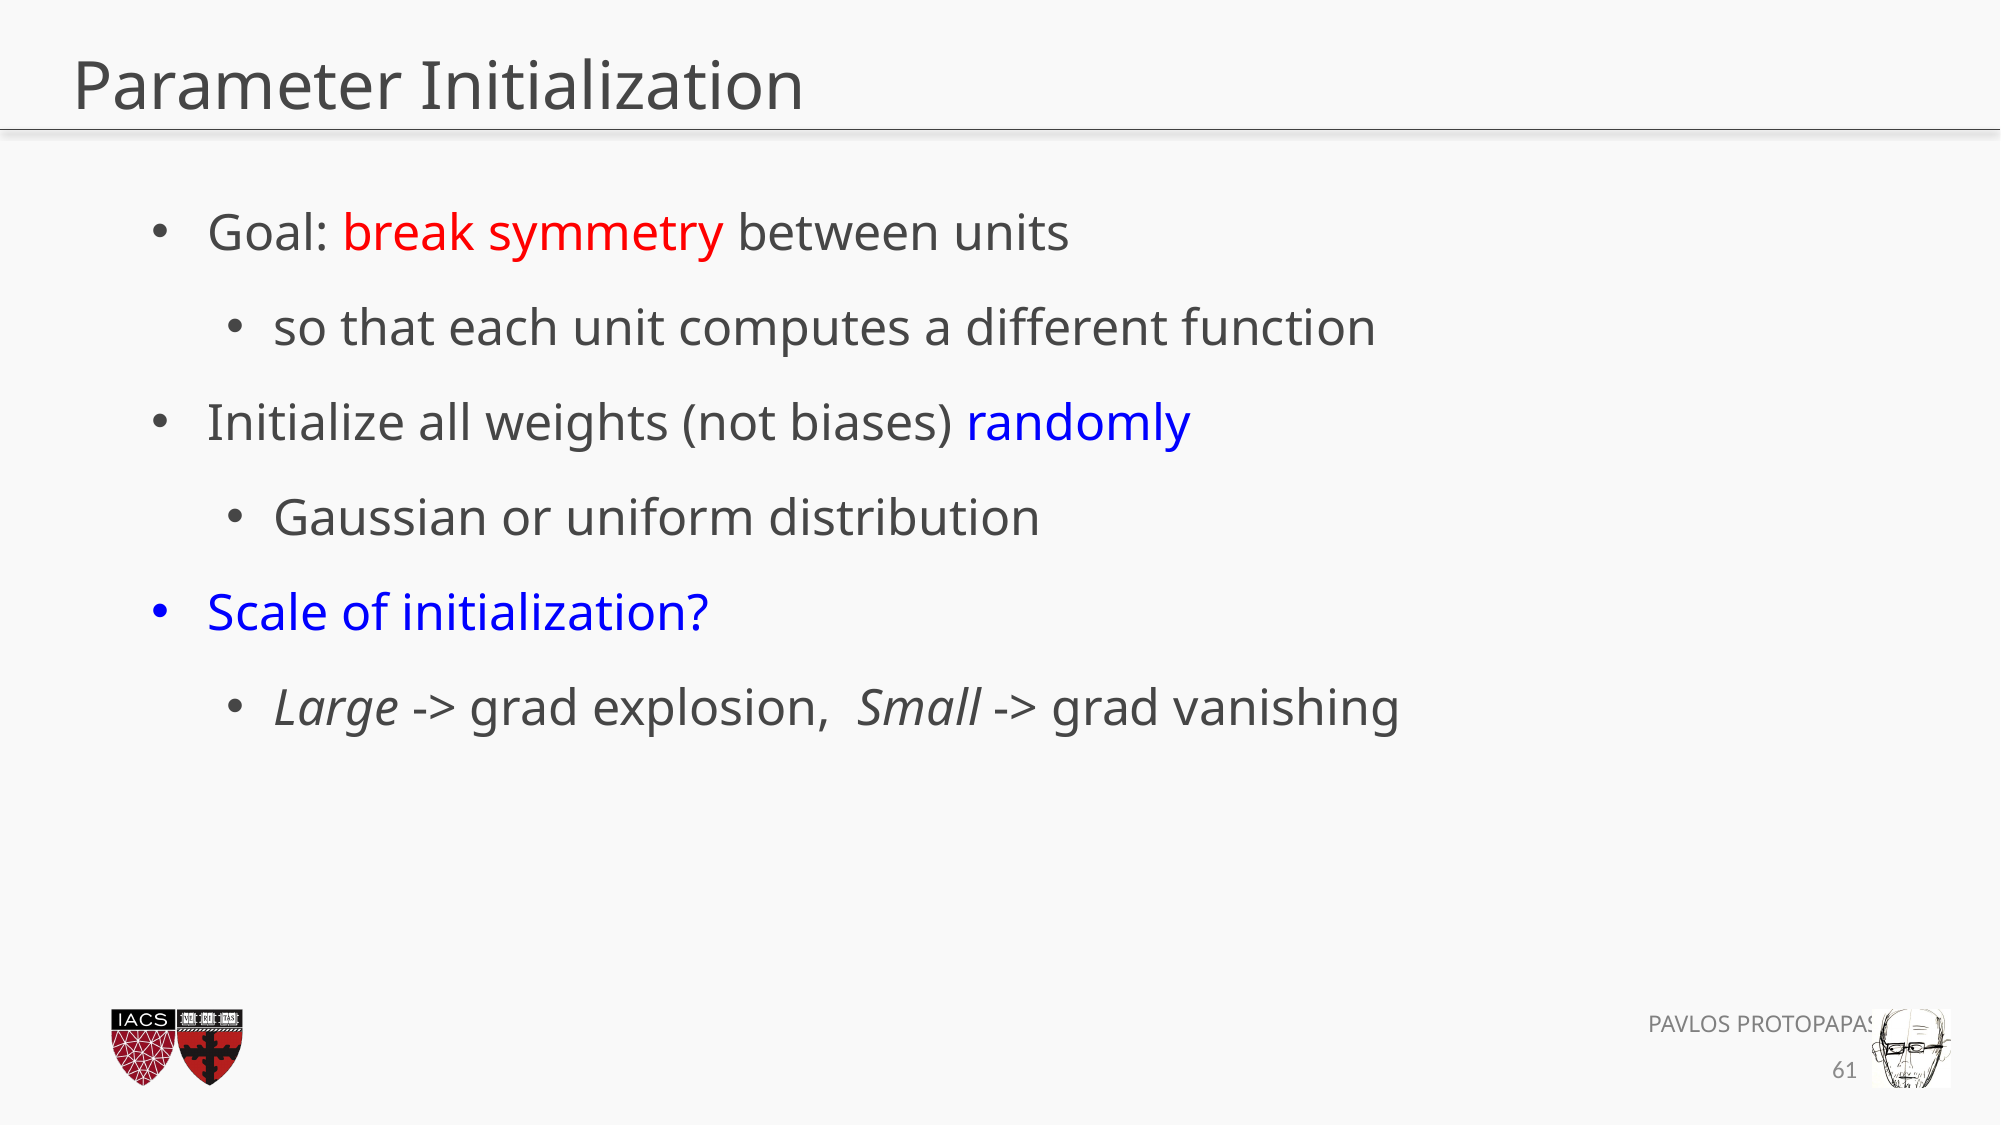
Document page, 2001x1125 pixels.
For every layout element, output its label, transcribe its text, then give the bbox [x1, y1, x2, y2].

list Goal: break symmetry between units so that each unit computes a different function Initialize all weights (not biases) randomly Gaussian or uniform distribution Scale of initialization? Large -> grad explosion, Small -> grad vanishing [136, 193, 1831, 540]
title Parameter Initialization [57, 35, 1943, 162]
picture [109, 1009, 243, 1086]
picture [1872, 1009, 1951, 1088]
slide_number 61 [1405, 1038, 1873, 1099]
